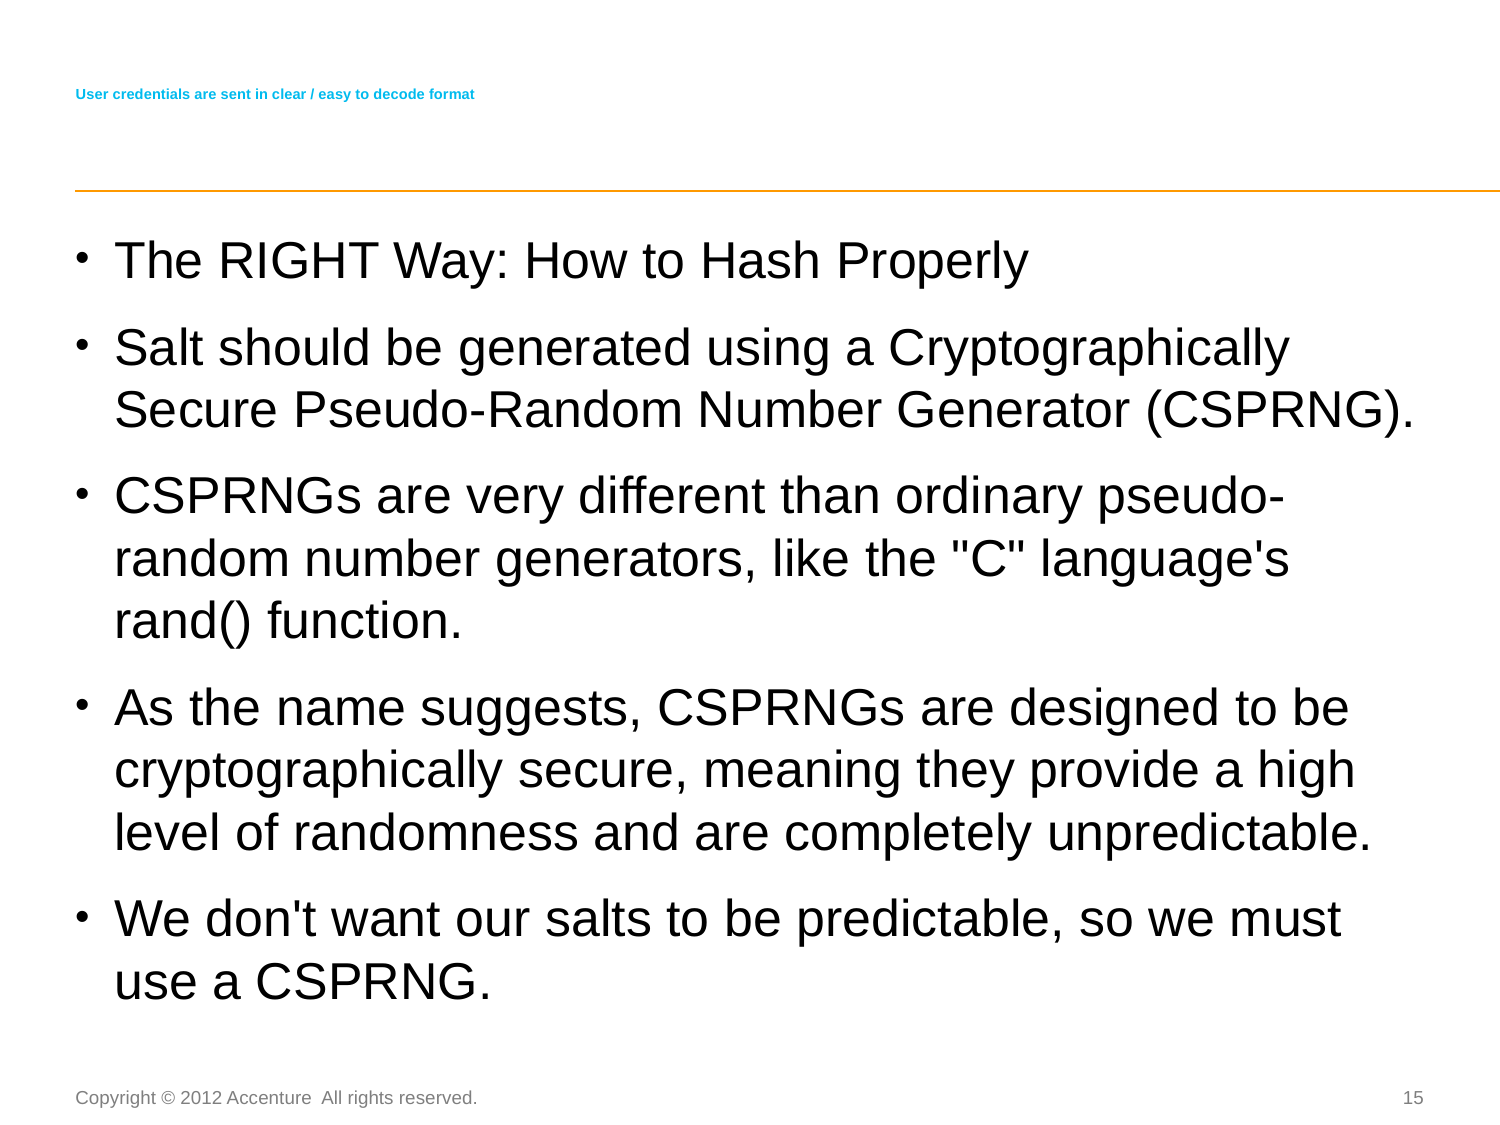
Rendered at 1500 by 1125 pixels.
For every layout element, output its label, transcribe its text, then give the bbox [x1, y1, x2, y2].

list The RIGHT Way: How to Hash Properly Salt should be generated using a Cryptographically Secure Pseudo-Random Number Generator (CSPRNG). CSPRNGs are very different than ordinary pseudo-random number generators, like the "C" language's rand() function. As the name suggests, CSPRNGs are designed to be cryptographically secure, meaning they provide a high level of randomness and are completely unpredictable. We don't want our salts to be predictable, so we must use a CSPRNG. [75, 226, 1425, 1075]
title User credentials are sent in clear / easy to decode format [75, 27, 1422, 157]
